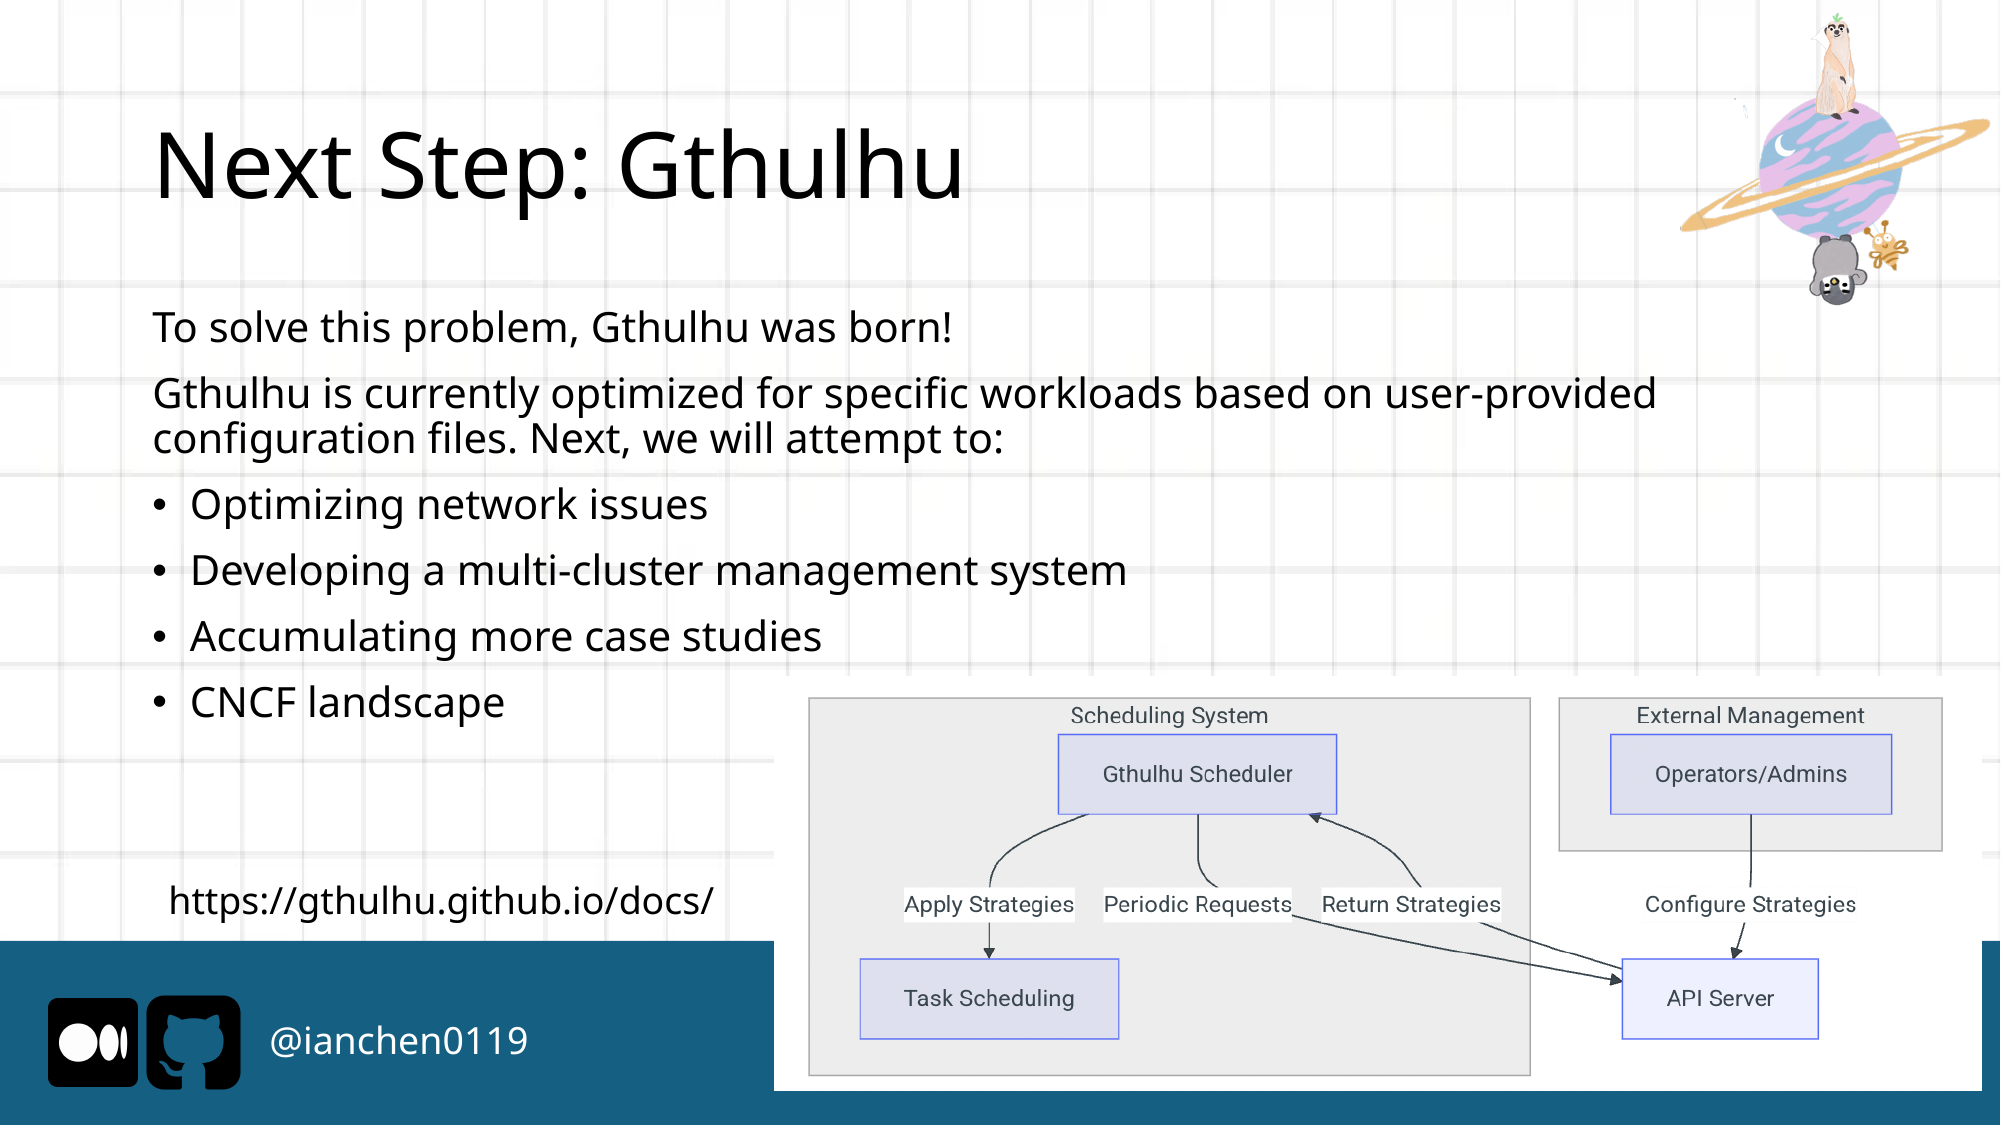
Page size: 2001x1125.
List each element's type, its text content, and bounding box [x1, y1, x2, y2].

picture [0, 0, 2001, 1125]
list To solve this problem, Gthulhu was born! Gthulhu is currently optimized for specific workloads based on user-provided configuration files. Next, we will attempt to: Optimizing network issues Developing a multi-cluster management system Accumulating more case studies CNCF landscape [137, 299, 1863, 1014]
title Next Step: Gthulhu [137, 59, 1863, 278]
picture [48, 998, 250, 1099]
